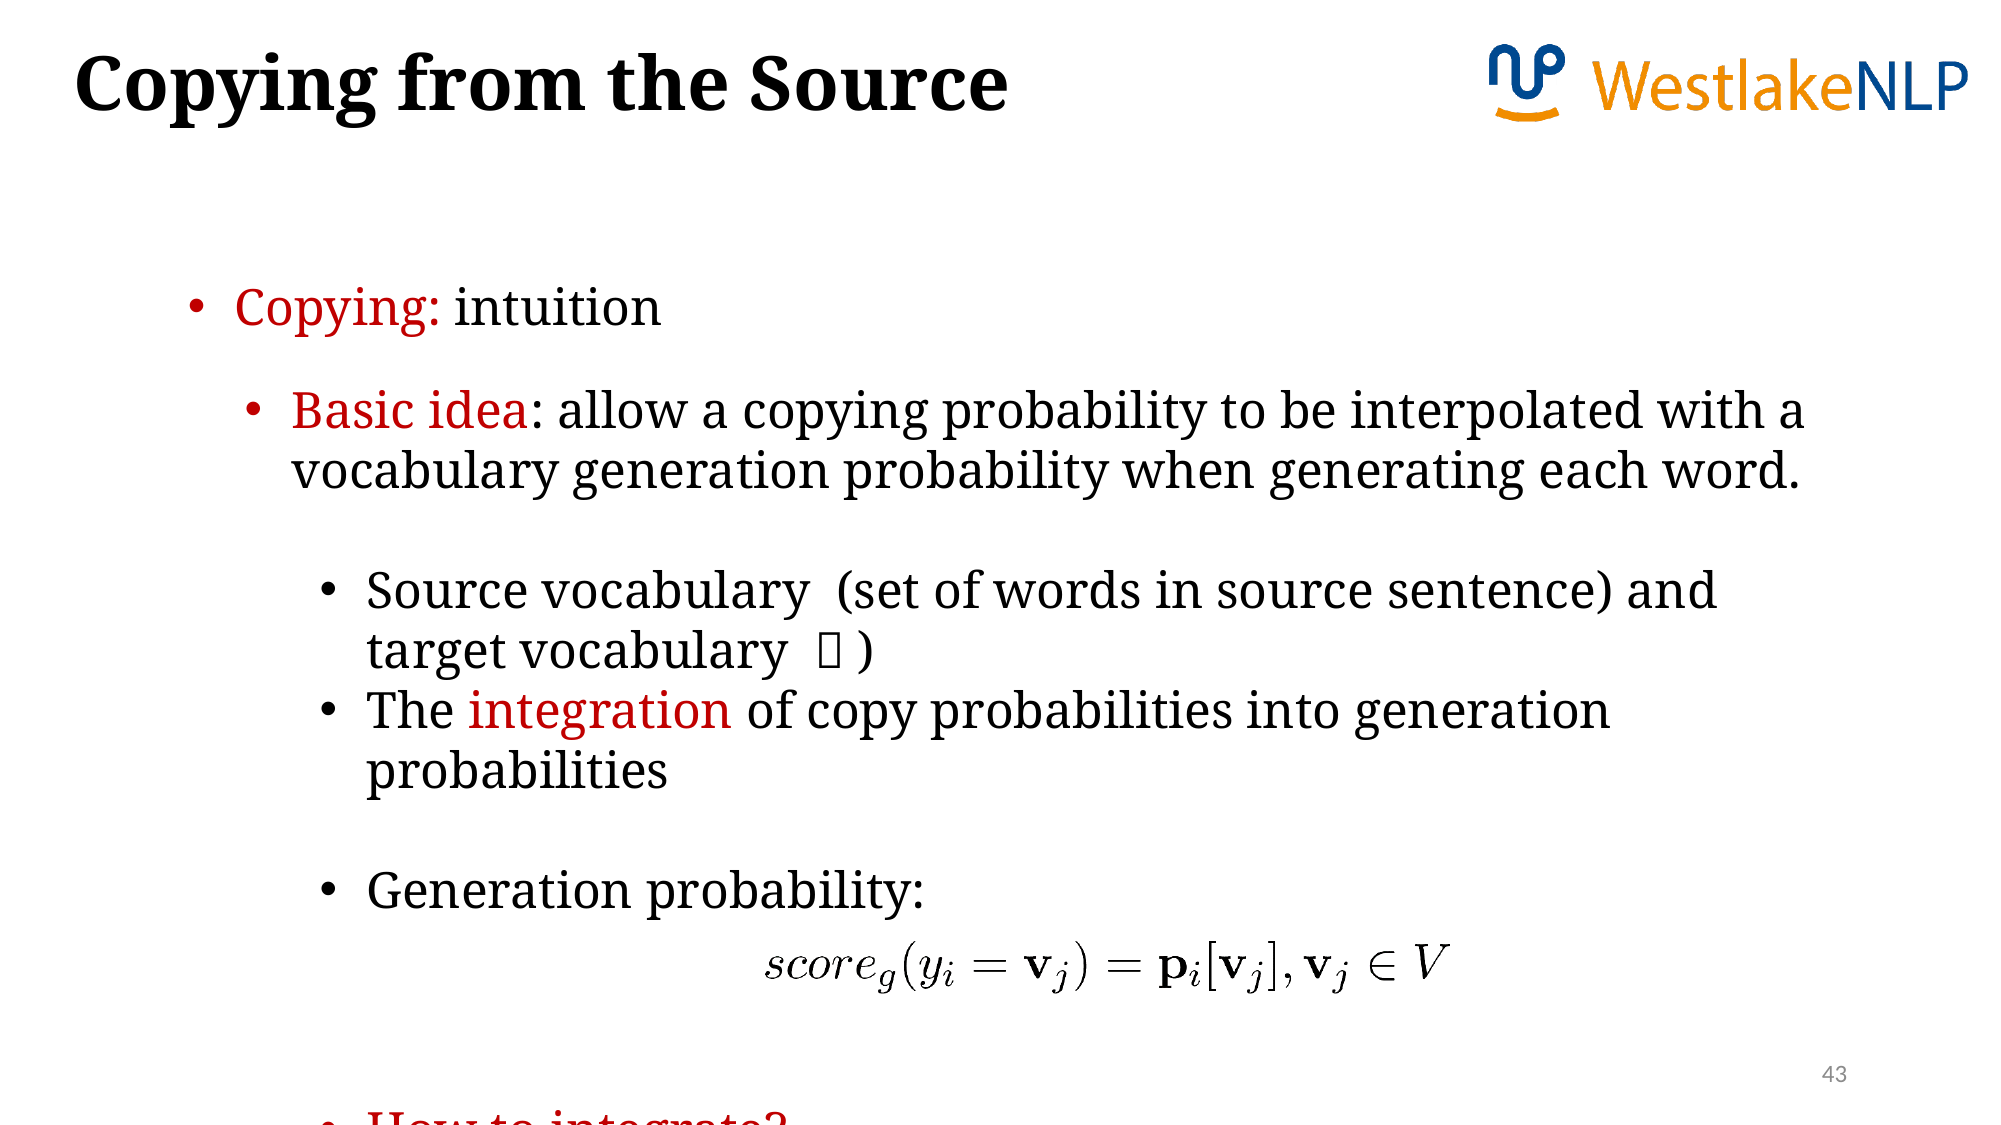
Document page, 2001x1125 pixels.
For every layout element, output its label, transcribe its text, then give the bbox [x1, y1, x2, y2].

picture [1459, 0, 2000, 170]
picture [764, 928, 1453, 996]
text_box Copying: intuition [173, 268, 807, 343]
slide_number 43 [1412, 1042, 1863, 1103]
text_box Copying from the Source [58, 28, 1379, 133]
